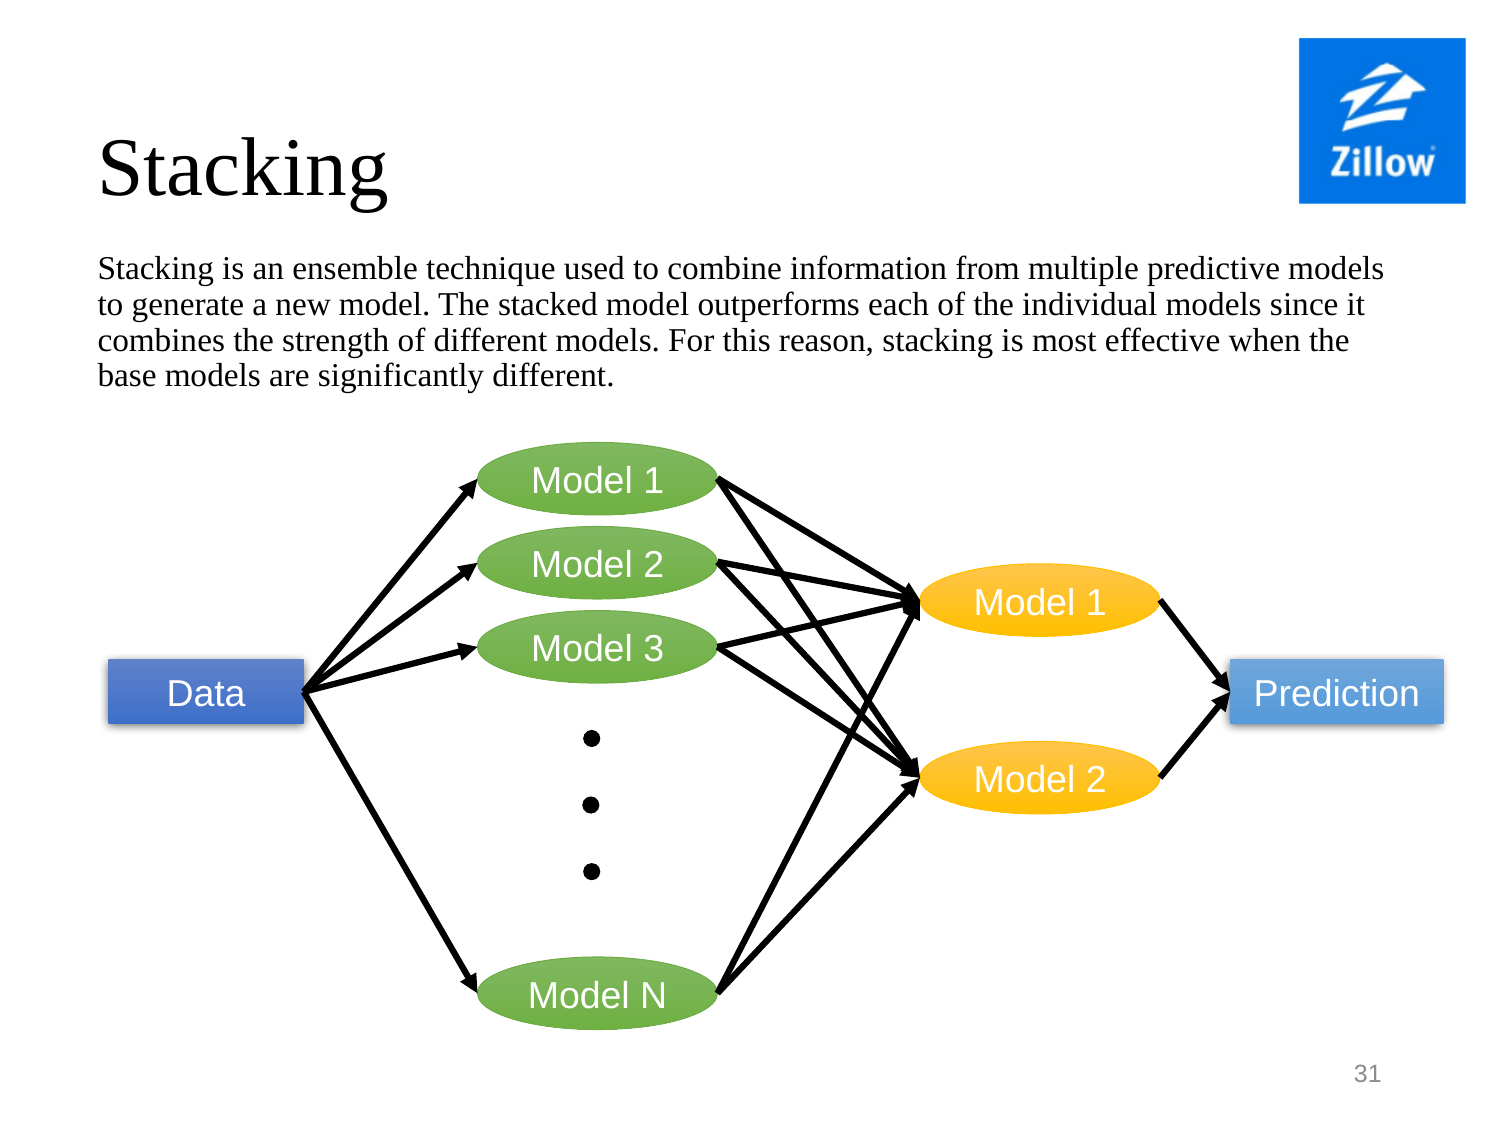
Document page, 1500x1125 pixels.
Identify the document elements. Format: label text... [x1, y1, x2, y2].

picture [1298, 37, 1467, 206]
text_box [583, 863, 601, 881]
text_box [303, 562, 478, 646]
text_box [583, 729, 601, 748]
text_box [717, 778, 920, 994]
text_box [303, 646, 478, 691]
text_box Model 1 [920, 563, 1161, 637]
text_box Model 2 [478, 525, 717, 600]
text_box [717, 647, 920, 778]
text_box [582, 796, 600, 814]
text_box Prediction [1231, 659, 1444, 724]
slide_number 31 [1059, 1042, 1397, 1103]
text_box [1159, 691, 1231, 778]
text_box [303, 478, 478, 562]
title Stacking [82, 59, 1433, 243]
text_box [303, 691, 478, 994]
text_box Model N [477, 956, 718, 1031]
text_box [717, 478, 920, 601]
text_box Model 1 [477, 441, 718, 516]
text_box Model 3 [478, 610, 717, 684]
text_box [717, 601, 920, 647]
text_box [1159, 599, 1231, 691]
text_box Data [108, 659, 303, 724]
list Stacking is an ensemble technique used to combine information from multiple predictive models to generate a new model. The stacked model outperforms each of the individual models since it combines the strength of different models. For this reason, stacking is most effective when the base models are significantly different. [82, 243, 1433, 957]
text_box Model 2 [920, 740, 1161, 815]
